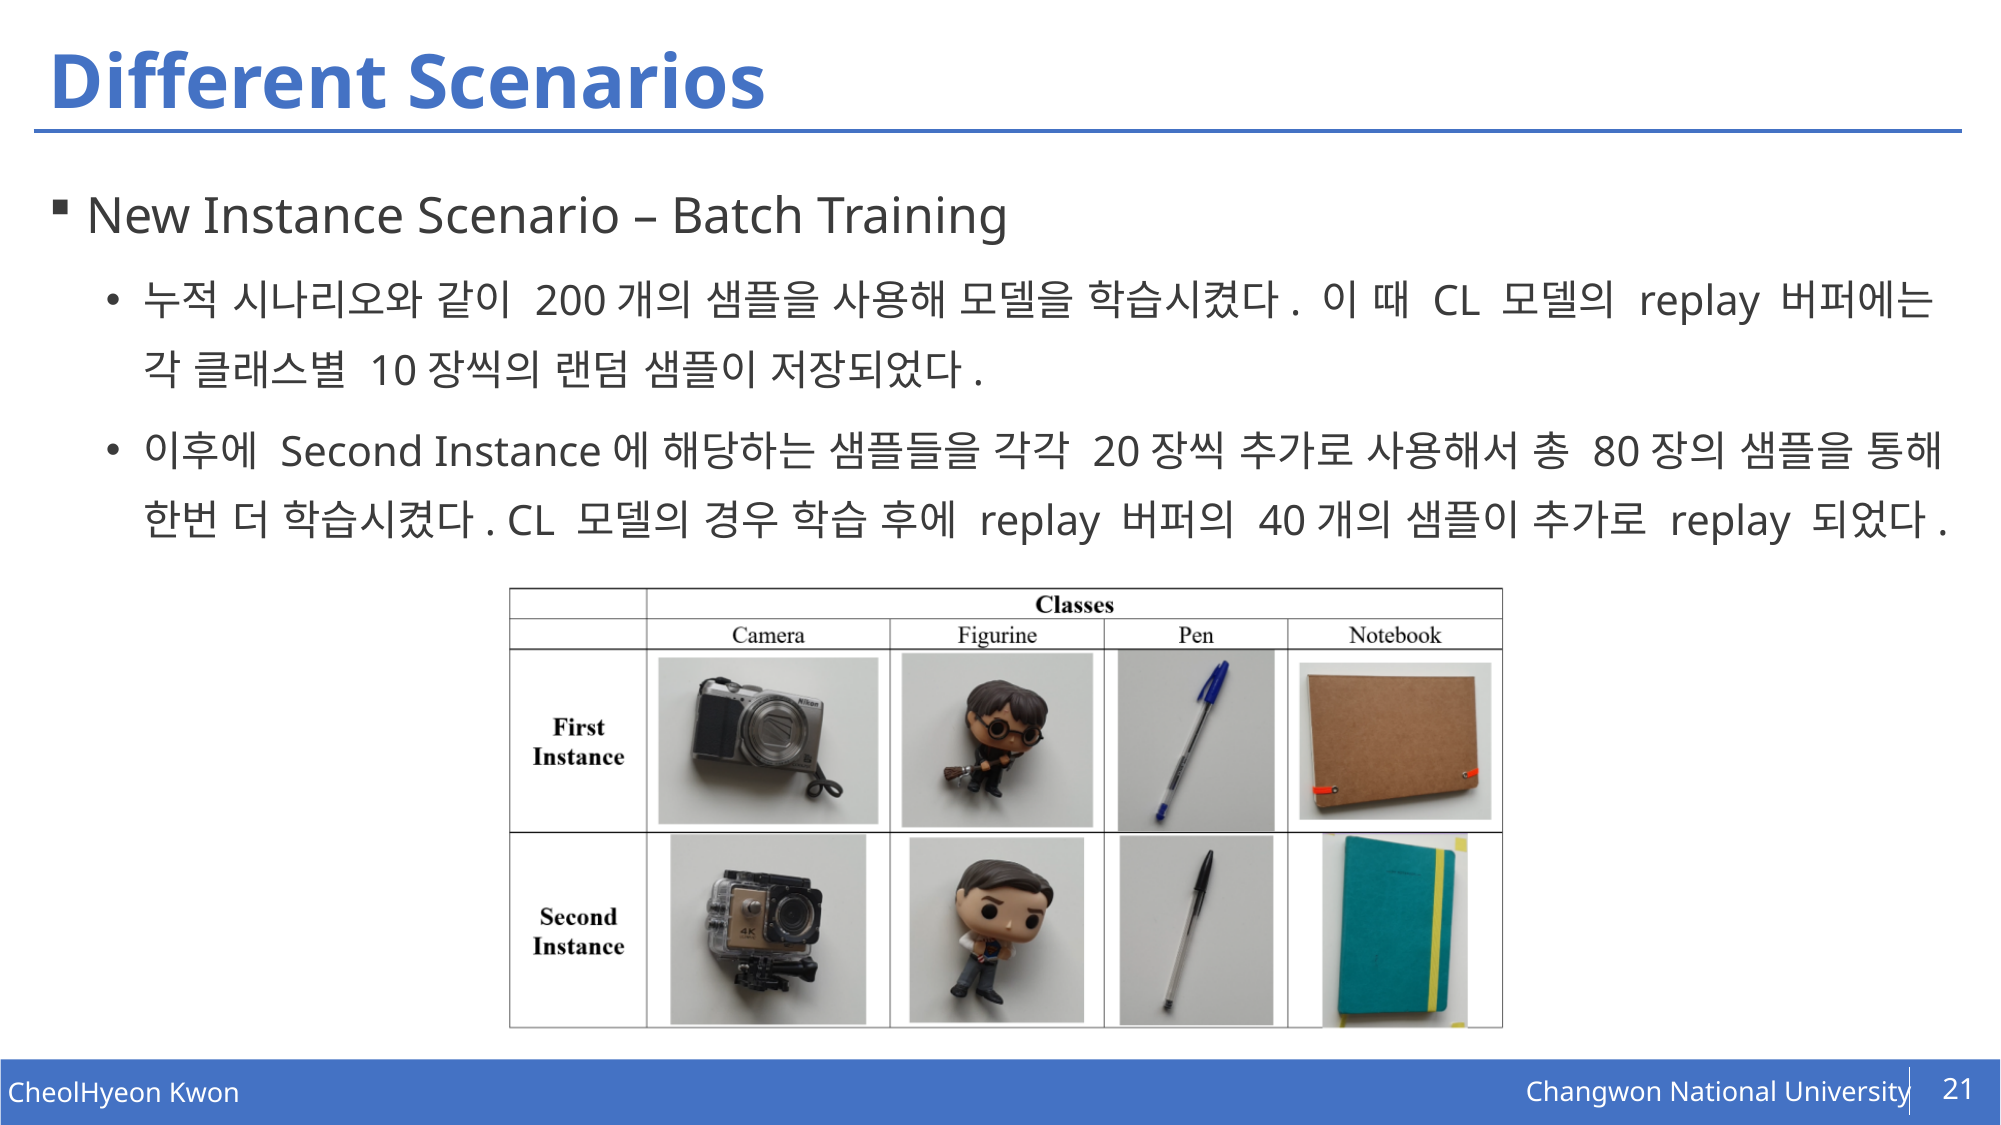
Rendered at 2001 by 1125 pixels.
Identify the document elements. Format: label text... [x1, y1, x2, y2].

list New Instance Scenario – Batch Training 누적 시나리오와 같이 200개의 샘플을 사용해 모델을 학습시켰다. 이 때 CL 모델의 replay 버퍼에는 각 클래스별 10장씩의 랜덤 샘플이 저장되었다. 이후에 Second Instance에 해당하는 샘플들을 각각 20장씩 추가로 사용해서 총 80장의 샘플을 통해 한번 더 학습시켰다. CL 모델의 경우 학습 후에 replay 버퍼의 40개의 샘플이 추가로 replay 되었다. [33, 152, 1963, 997]
title Different Scenarios [33, 27, 1963, 143]
picture [468, 549, 1532, 1047]
slide_number 21 [1922, 1060, 1996, 1121]
